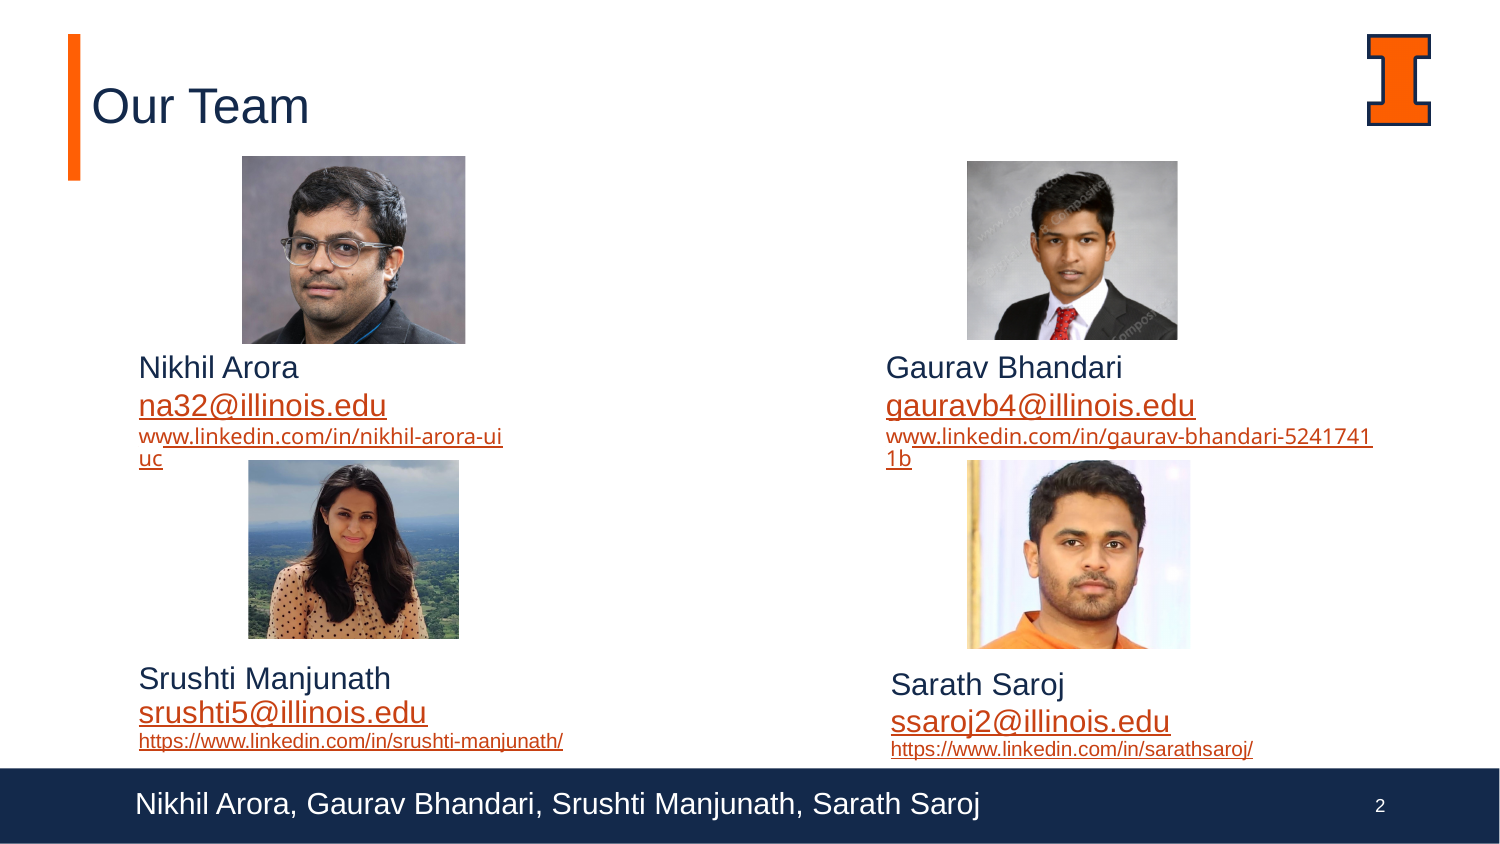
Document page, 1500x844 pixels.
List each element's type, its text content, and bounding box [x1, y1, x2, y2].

text_box Srushti Manjunath srushti5@illinois.edu https://www.linkedin.com/in/srushti-manjunath/ [123, 647, 586, 748]
title Our Team [80, 34, 1357, 181]
text_box Nikhil Arora, Gaurav Bhandari, Srushti Manjunath, Sarath Saroj [56, 782, 1060, 827]
picture [248, 460, 460, 639]
picture [966, 460, 1191, 650]
text_box Gaurav Bhandari gauravb4@illinois.edu www.linkedin.com/in/gaurav-bhandari-52417411b [870, 332, 1397, 461]
picture [966, 161, 1178, 340]
text_box Nikhil Arora na32@illinois.edu www.linkedin.com/in/nikhil-arora-uiuc [123, 332, 527, 451]
slide_number ‹#› [1060, 782, 1397, 827]
picture [1367, 34, 1431, 126]
text_box Sarath Saroj ssaroj2@illinois.edu https://www.linkedin.com/in/sarathsaroj/ [875, 648, 1290, 749]
picture [241, 156, 466, 344]
